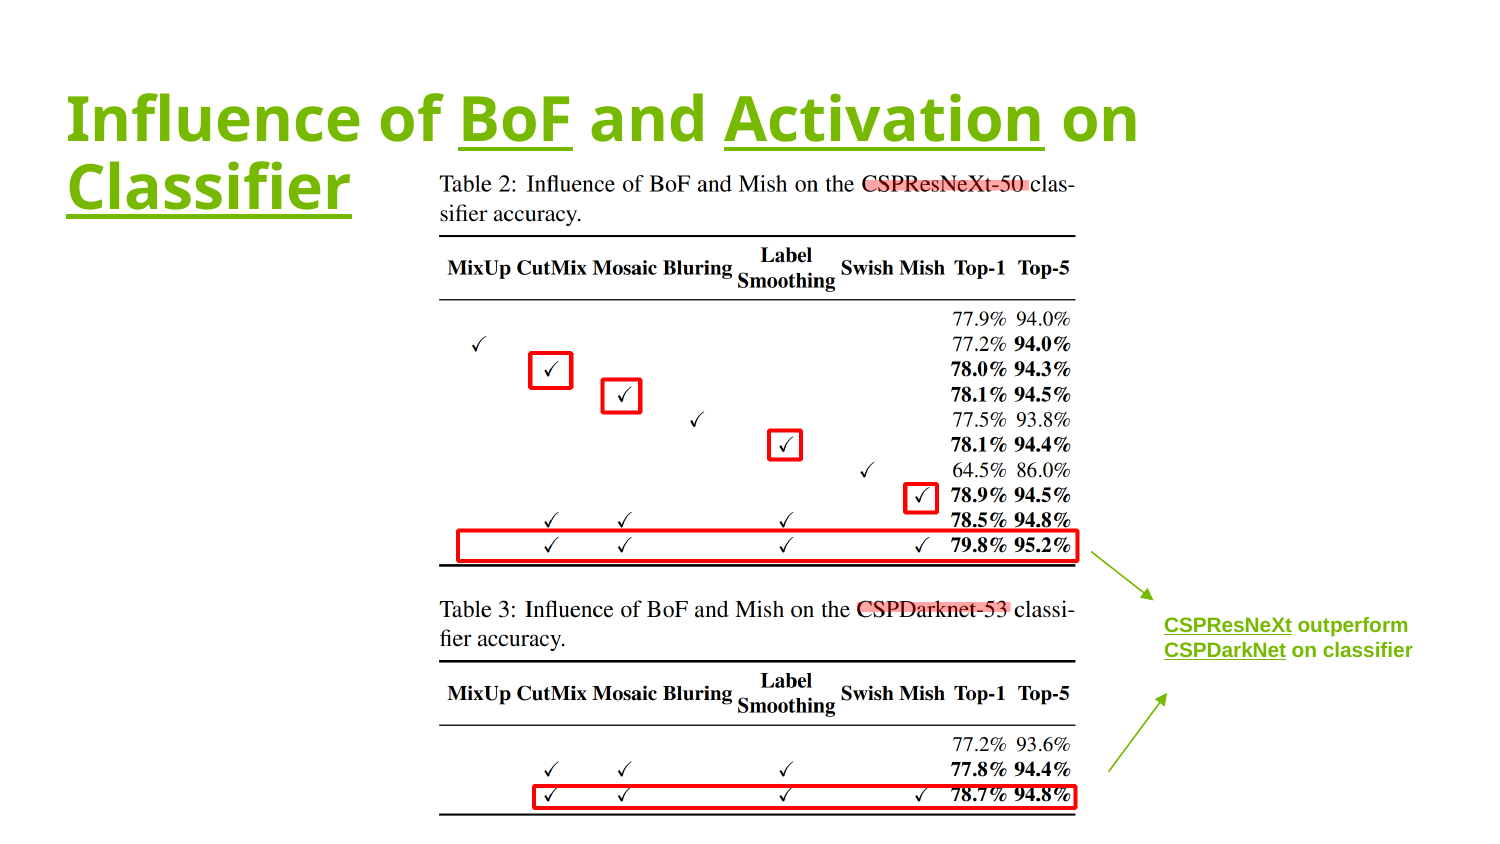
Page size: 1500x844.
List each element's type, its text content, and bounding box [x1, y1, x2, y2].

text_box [1108, 692, 1168, 772]
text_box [1090, 551, 1154, 601]
title Influence of BoF and Activation on Classifier [51, 72, 1449, 167]
picture [395, 159, 1105, 844]
text_box CSPResNeXt outperform CSPDarkNet on classifier [1149, 596, 1494, 716]
